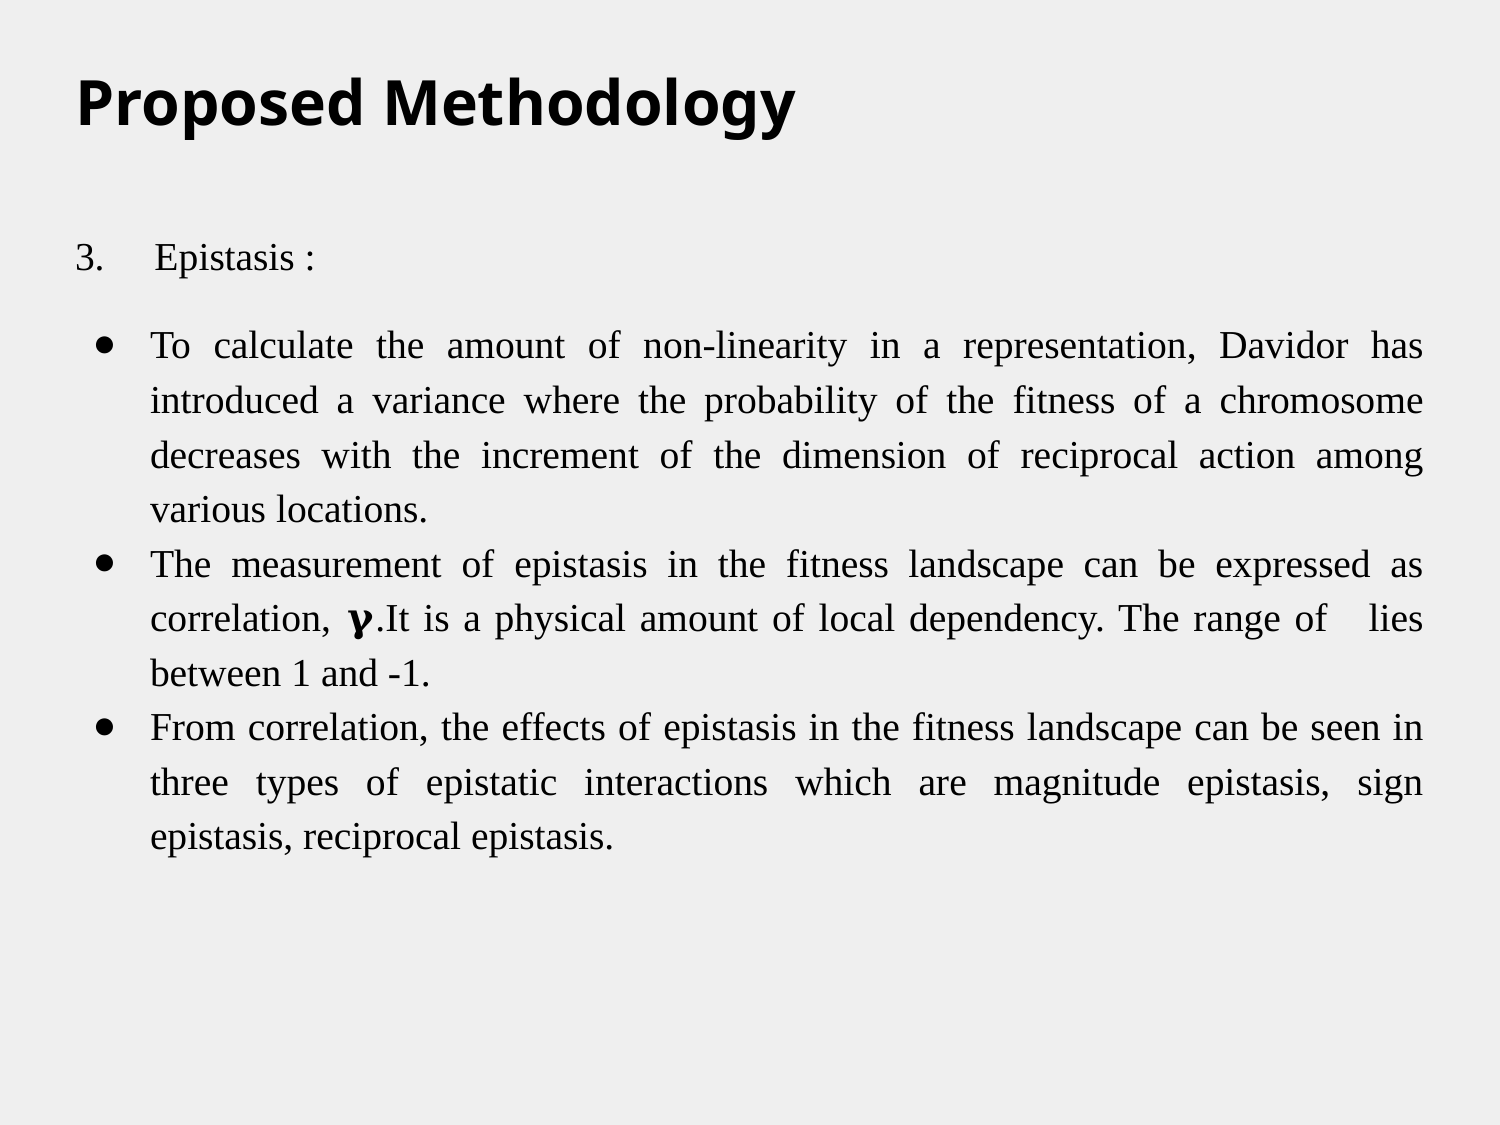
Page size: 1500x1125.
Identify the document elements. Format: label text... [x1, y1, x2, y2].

list 3. Epistasis : To calculate the amount of non-linearity in a representation, Davidor has introduced a variance where the probability of the fitness of a chromosome decreases with the increment of the dimension of reciprocal action among various locations. The measurement of epistasis in the fitness landscape can be expressed as correlation, 𝛄.It is a physical amount of local dependency. The range of lies between 1 and -1. From correlation, the effects of epistasis in the fitness landscape can be seen in three types of epistatic interactions which are magnitude epistasis, sign epistasis, reciprocal epistasis. [75, 236, 1425, 889]
title Proposed Methodology [75, 44, 1425, 233]
